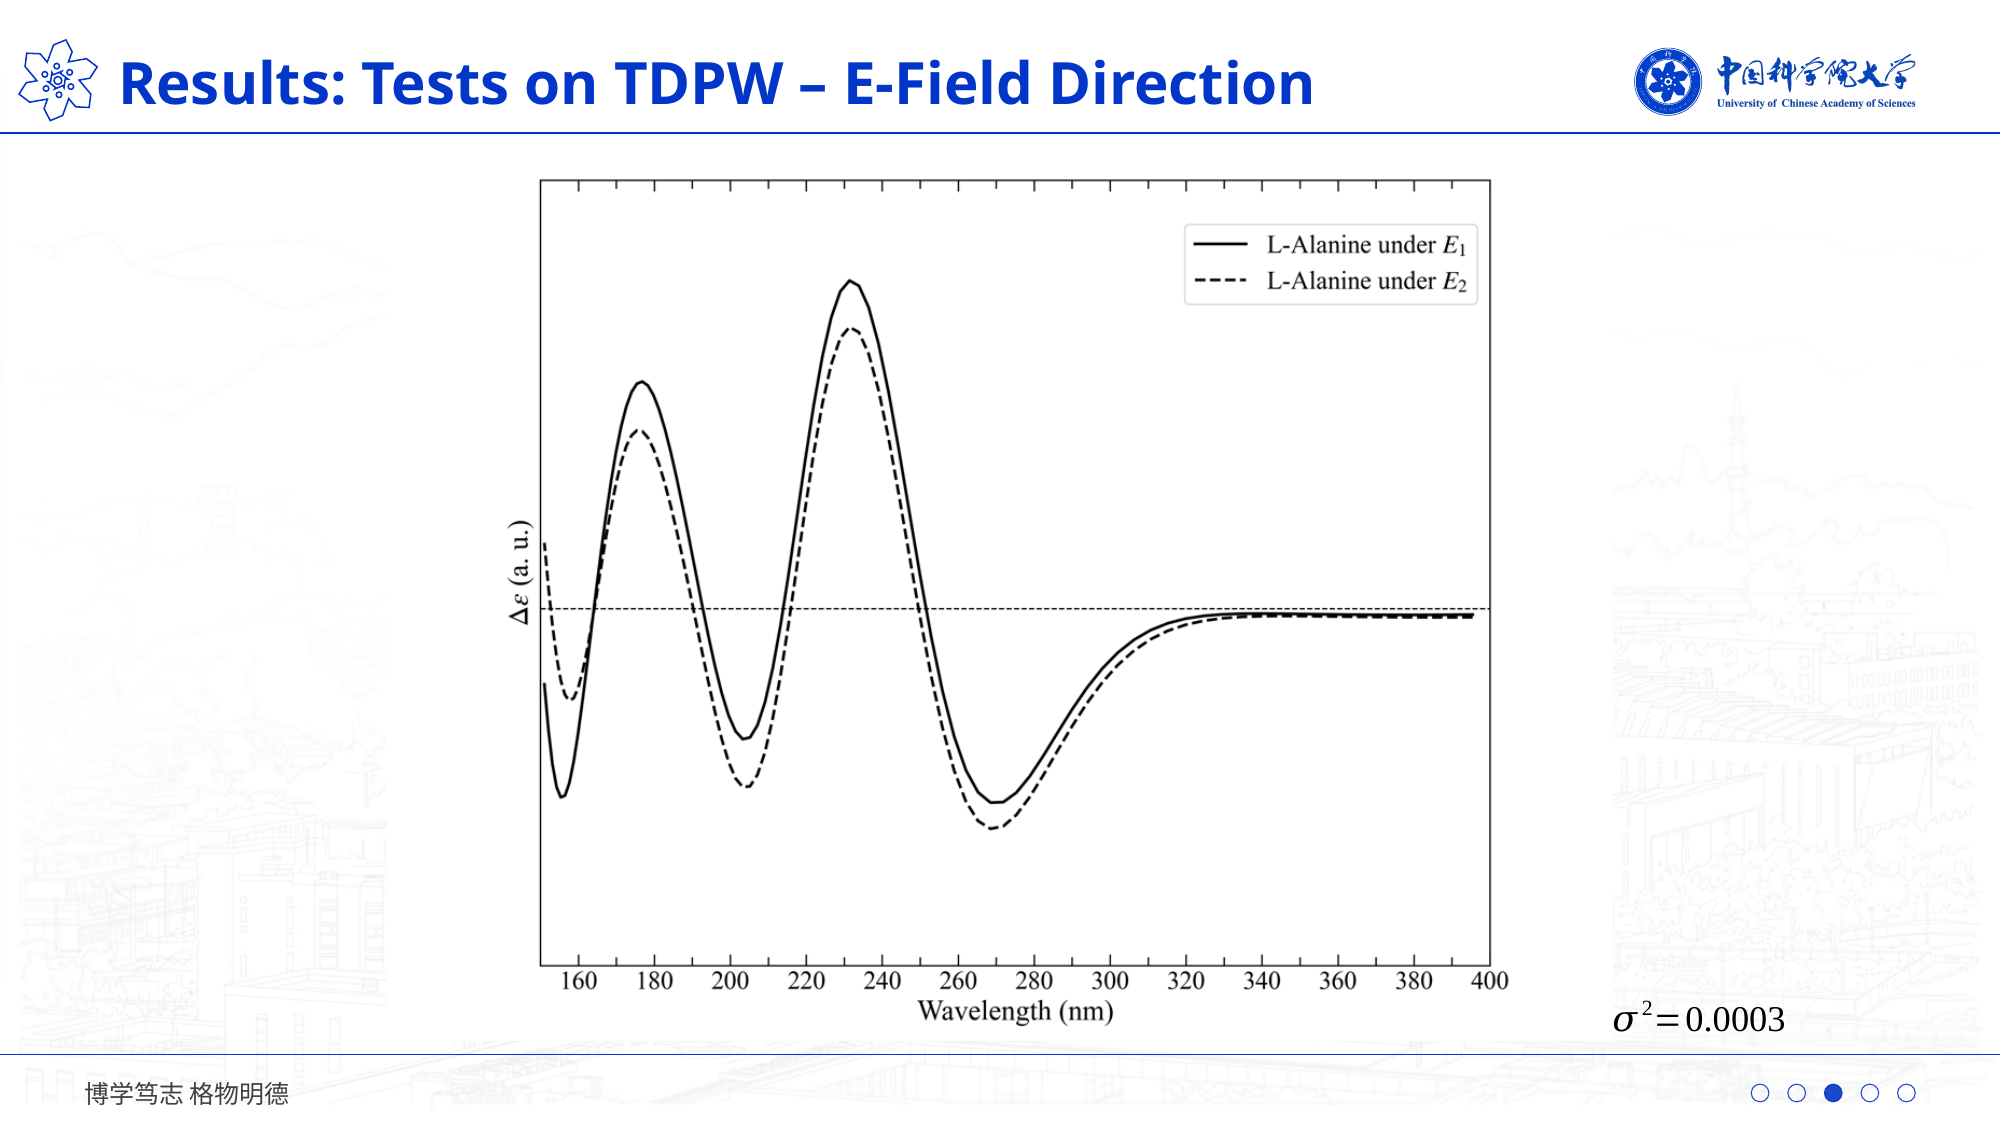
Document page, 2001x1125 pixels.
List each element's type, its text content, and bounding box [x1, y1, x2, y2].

picture [387, 146, 1613, 1041]
list Results: Tests on TDPW – E-Field Direction [112, 34, 1421, 123]
picture [1714, 54, 1916, 109]
